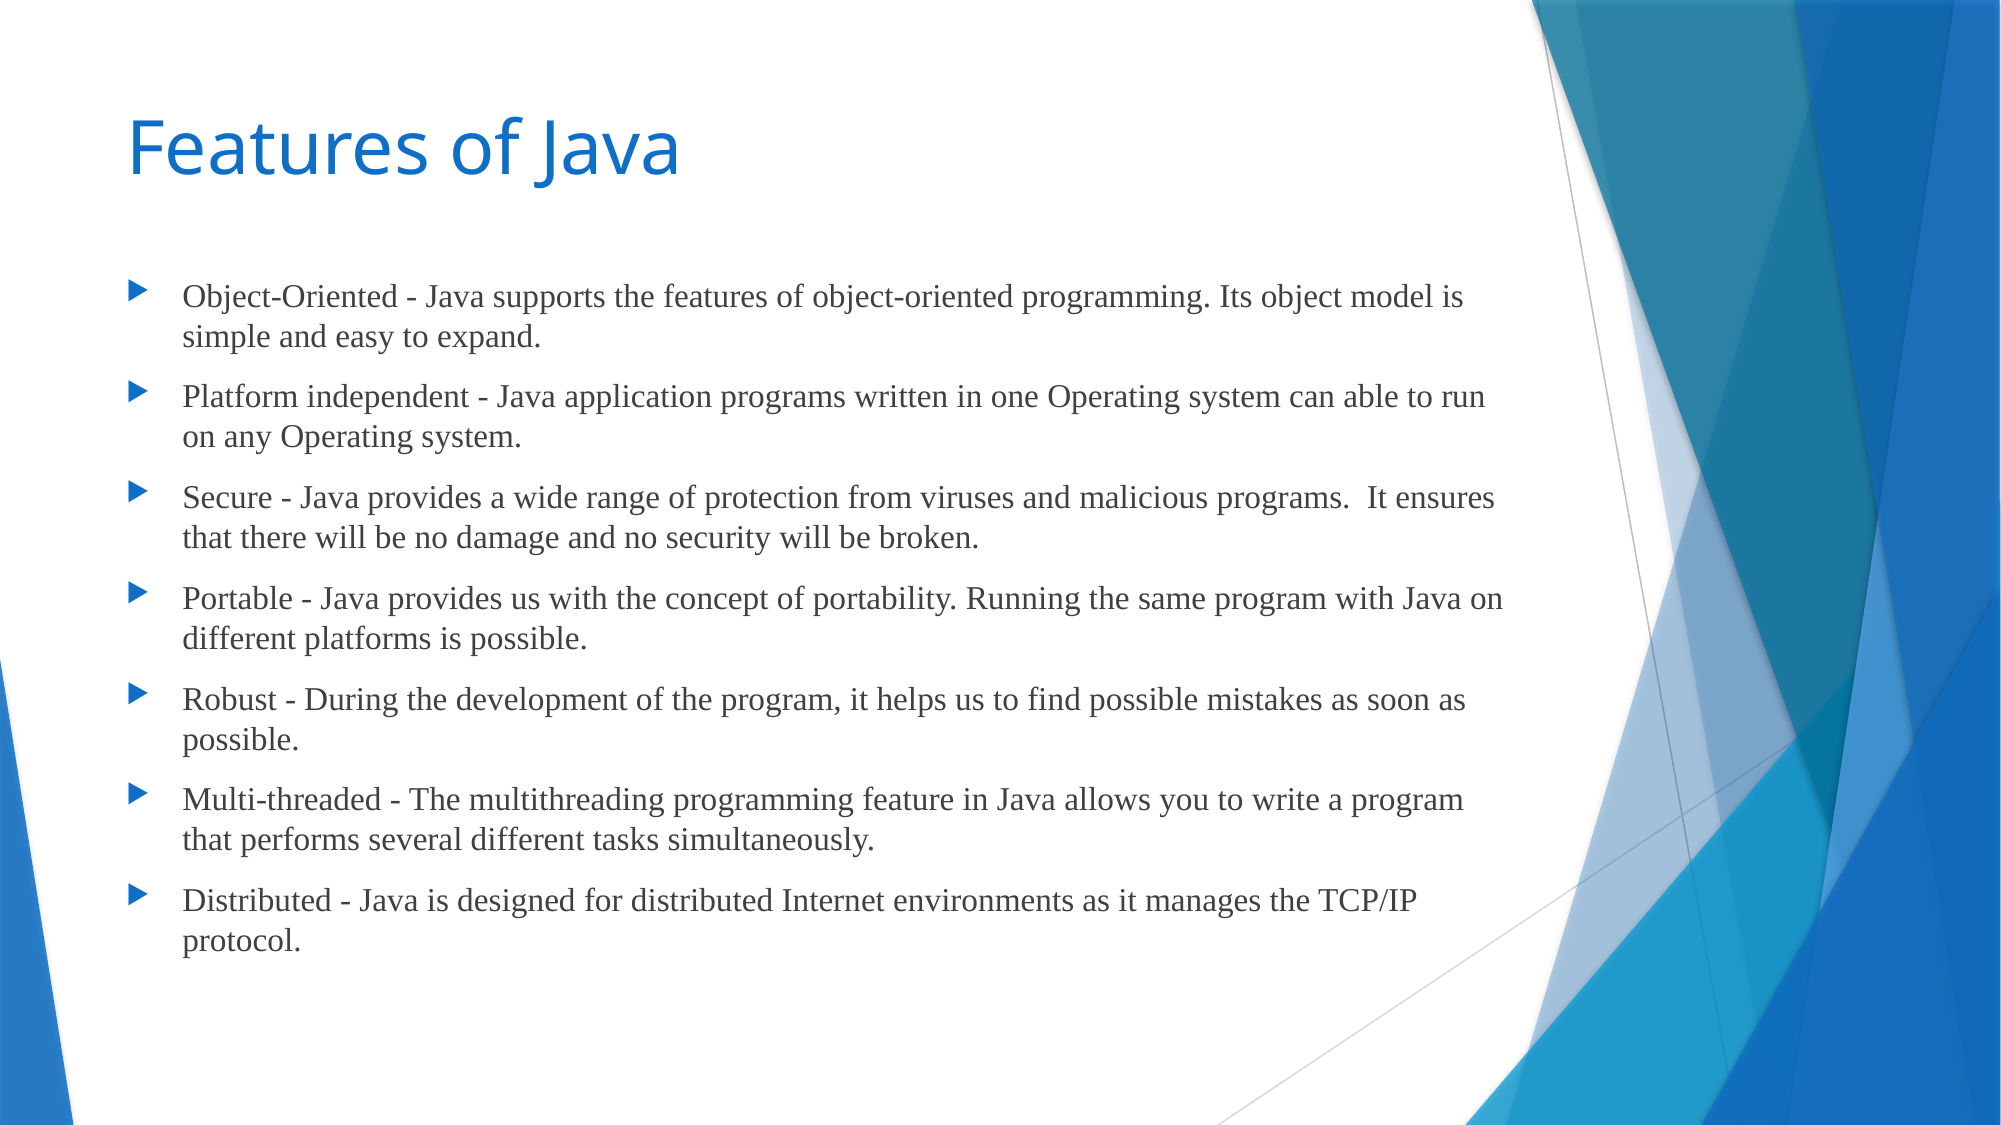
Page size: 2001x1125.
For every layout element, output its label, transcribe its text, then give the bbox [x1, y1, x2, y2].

title Features of Java [111, 92, 1522, 266]
list Object-Oriented - Java supports the features of object-oriented programming. Its object model is simple and easy to expand. Platform independent - Java application programs written in one Operating system can able to run on any Operating system. Secure - Java provides a wide range of protection from viruses and malicious programs. It ensures that there will be no damage and no security will be broken. Portable - Java provides us with the concept of portability. Running the same program with Java on different platforms is possible. Robust - During the development of the program, it helps us to find possible mistakes as soon as possible. Multi-threaded - The multithreading programming feature in Java allows you to write a program that performs several different tasks simultaneously. Distributed - Java is designed for distributed Internet environments as it manages the TCP/IP protocol. [111, 266, 1522, 992]
